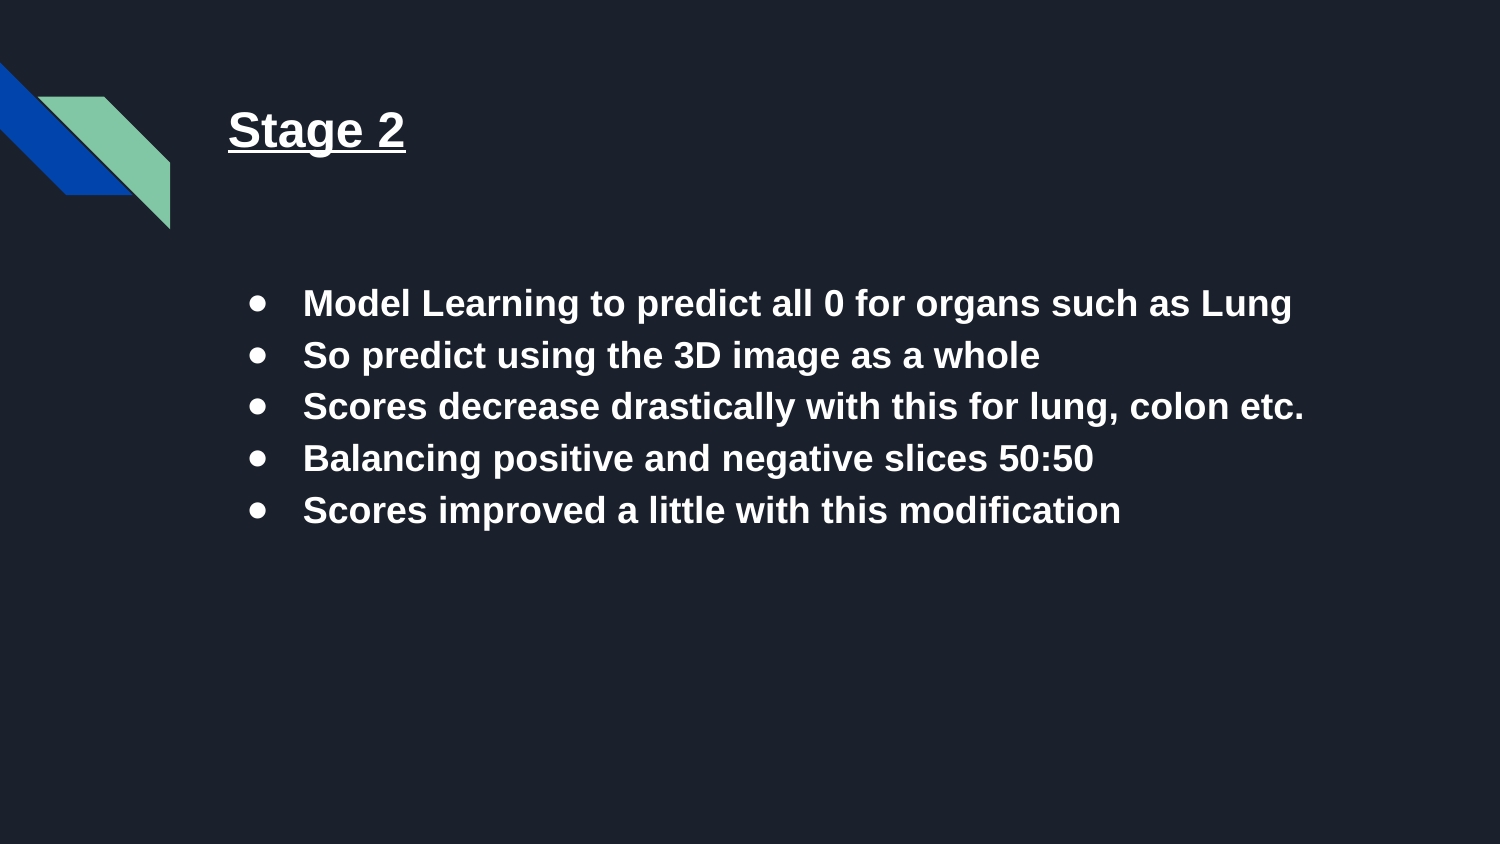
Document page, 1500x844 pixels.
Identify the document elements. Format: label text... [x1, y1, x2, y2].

list Model Learning to predict all 0 for organs such as Lung So predict using the 3D image as a whole Scores decrease drastically with this for lung, colon etc. Balancing positive and negative slices 50:50 Scores improved a little with this modification [212, 257, 1368, 735]
title Stage 2 [212, 64, 1368, 181]
